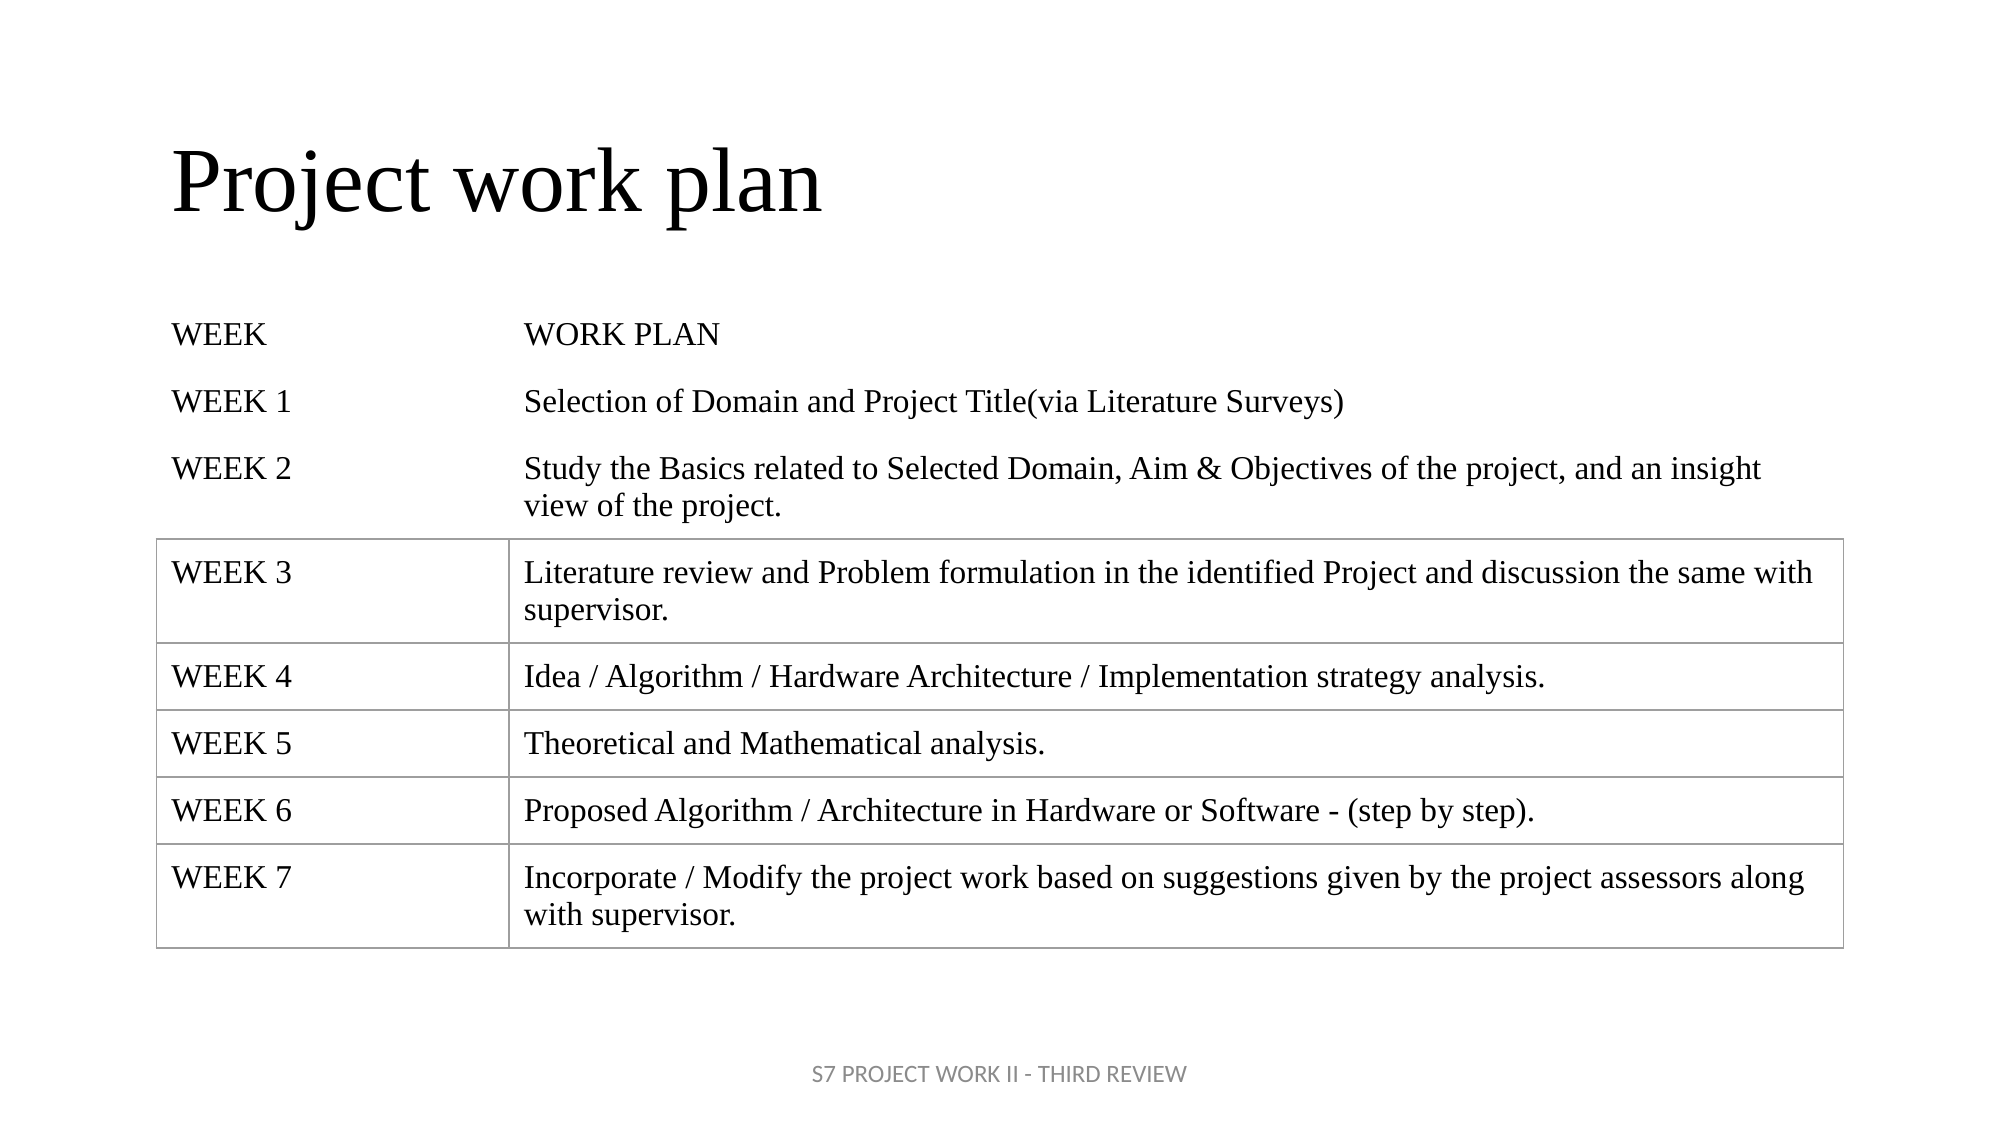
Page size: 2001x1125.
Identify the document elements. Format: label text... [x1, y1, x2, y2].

table_cell Literature review and Problem formulation in the identified Project and discussion the same with supervisor. [510, 540, 1843, 642]
table_cell WEEK 4 [157, 644, 508, 709]
title Project work plan [156, 73, 1725, 291]
table_cell WEEK 1 [156, 368, 509, 435]
table_cell WEEK 6 [157, 778, 508, 843]
table_cell WEEK 2 [156, 435, 509, 538]
table_cell Study the Basics related to Selected Domain, Aim & Objectives of the project, and an insight view of the project. [509, 435, 1844, 538]
table_cell WEEK 7 [157, 845, 508, 947]
table_cell WEEK 5 [157, 711, 508, 776]
footer S7 PROJECT WORK II - THIRD REVIEW [662, 1042, 1338, 1103]
table_header WORK PLAN [509, 301, 1844, 368]
table_header WEEK [156, 301, 509, 368]
table_cell Idea / Algorithm / Hardware Architecture / Implementation strategy analysis. [510, 644, 1843, 709]
table_cell Proposed Algorithm / Architecture in Hardware or Software - (step by step). [510, 778, 1843, 843]
table_cell Selection of Domain and Project Title(via Literature Surveys) [509, 368, 1844, 435]
table_cell Incorporate / Modify the project work based on suggestions given by the project assessors along with supervisor. [510, 845, 1843, 947]
table_cell Theoretical and Mathematical analysis. [510, 711, 1843, 776]
table_cell WEEK 3 [157, 540, 508, 642]
